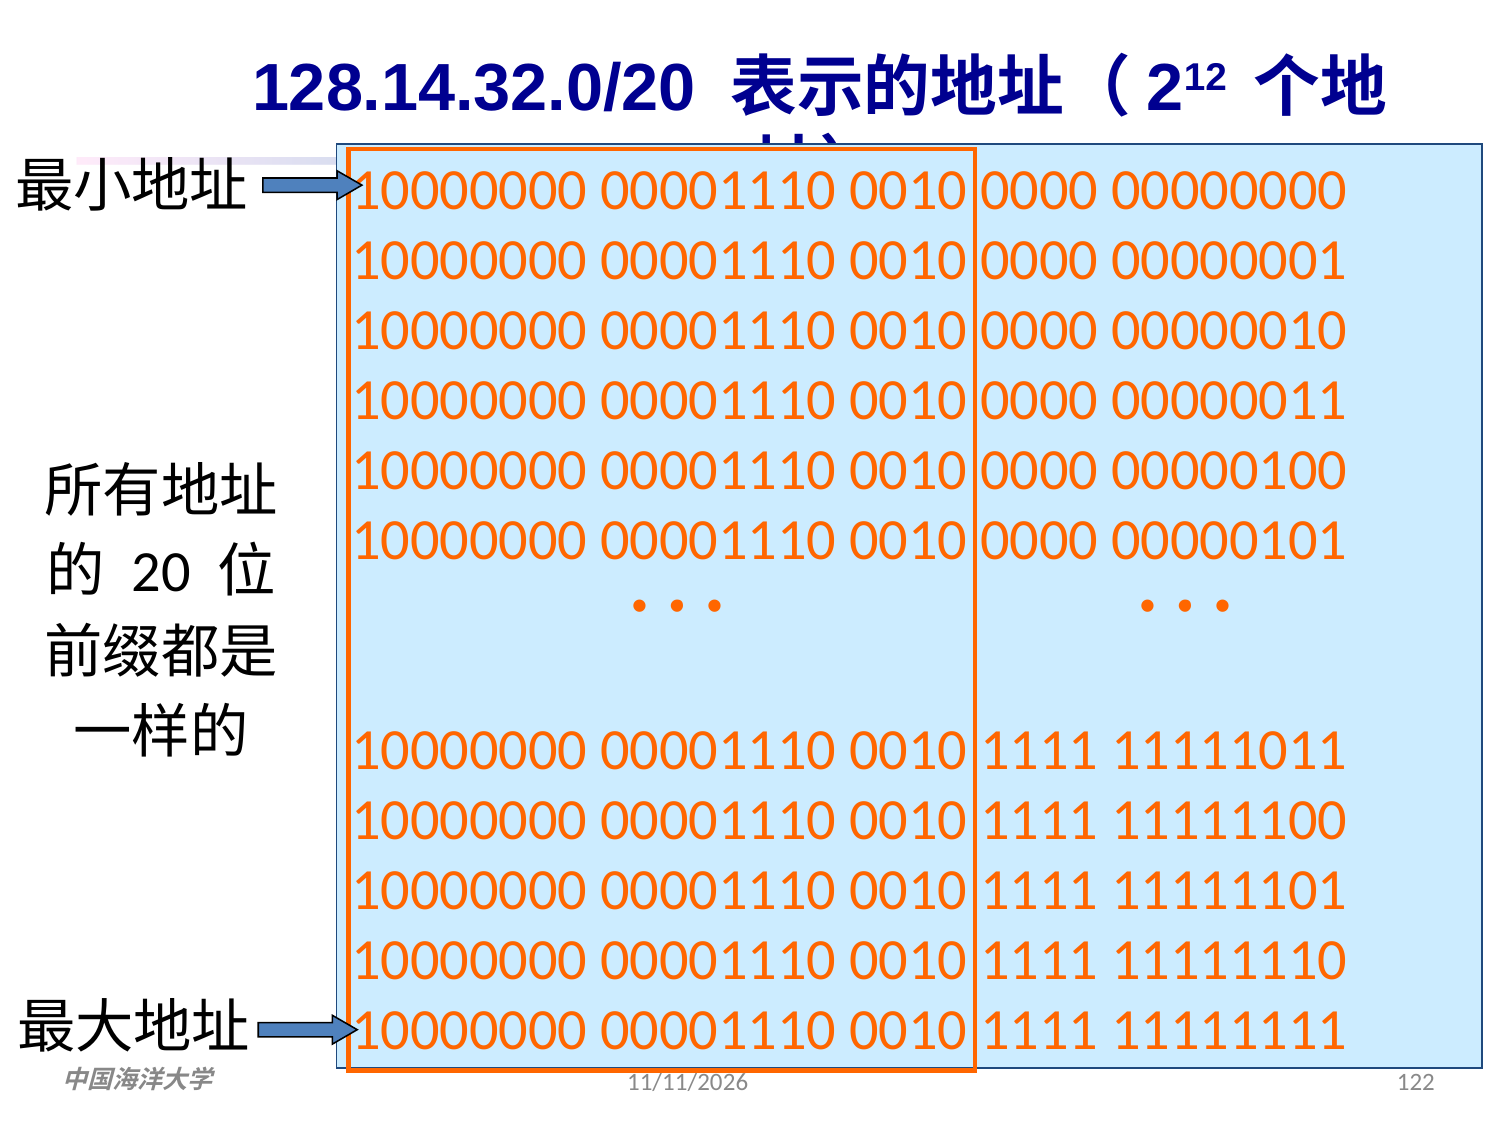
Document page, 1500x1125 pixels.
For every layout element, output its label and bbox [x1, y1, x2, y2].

title [180, 36, 1459, 134]
text_box [29, 435, 293, 772]
text_box [0, 140, 1483, 1071]
